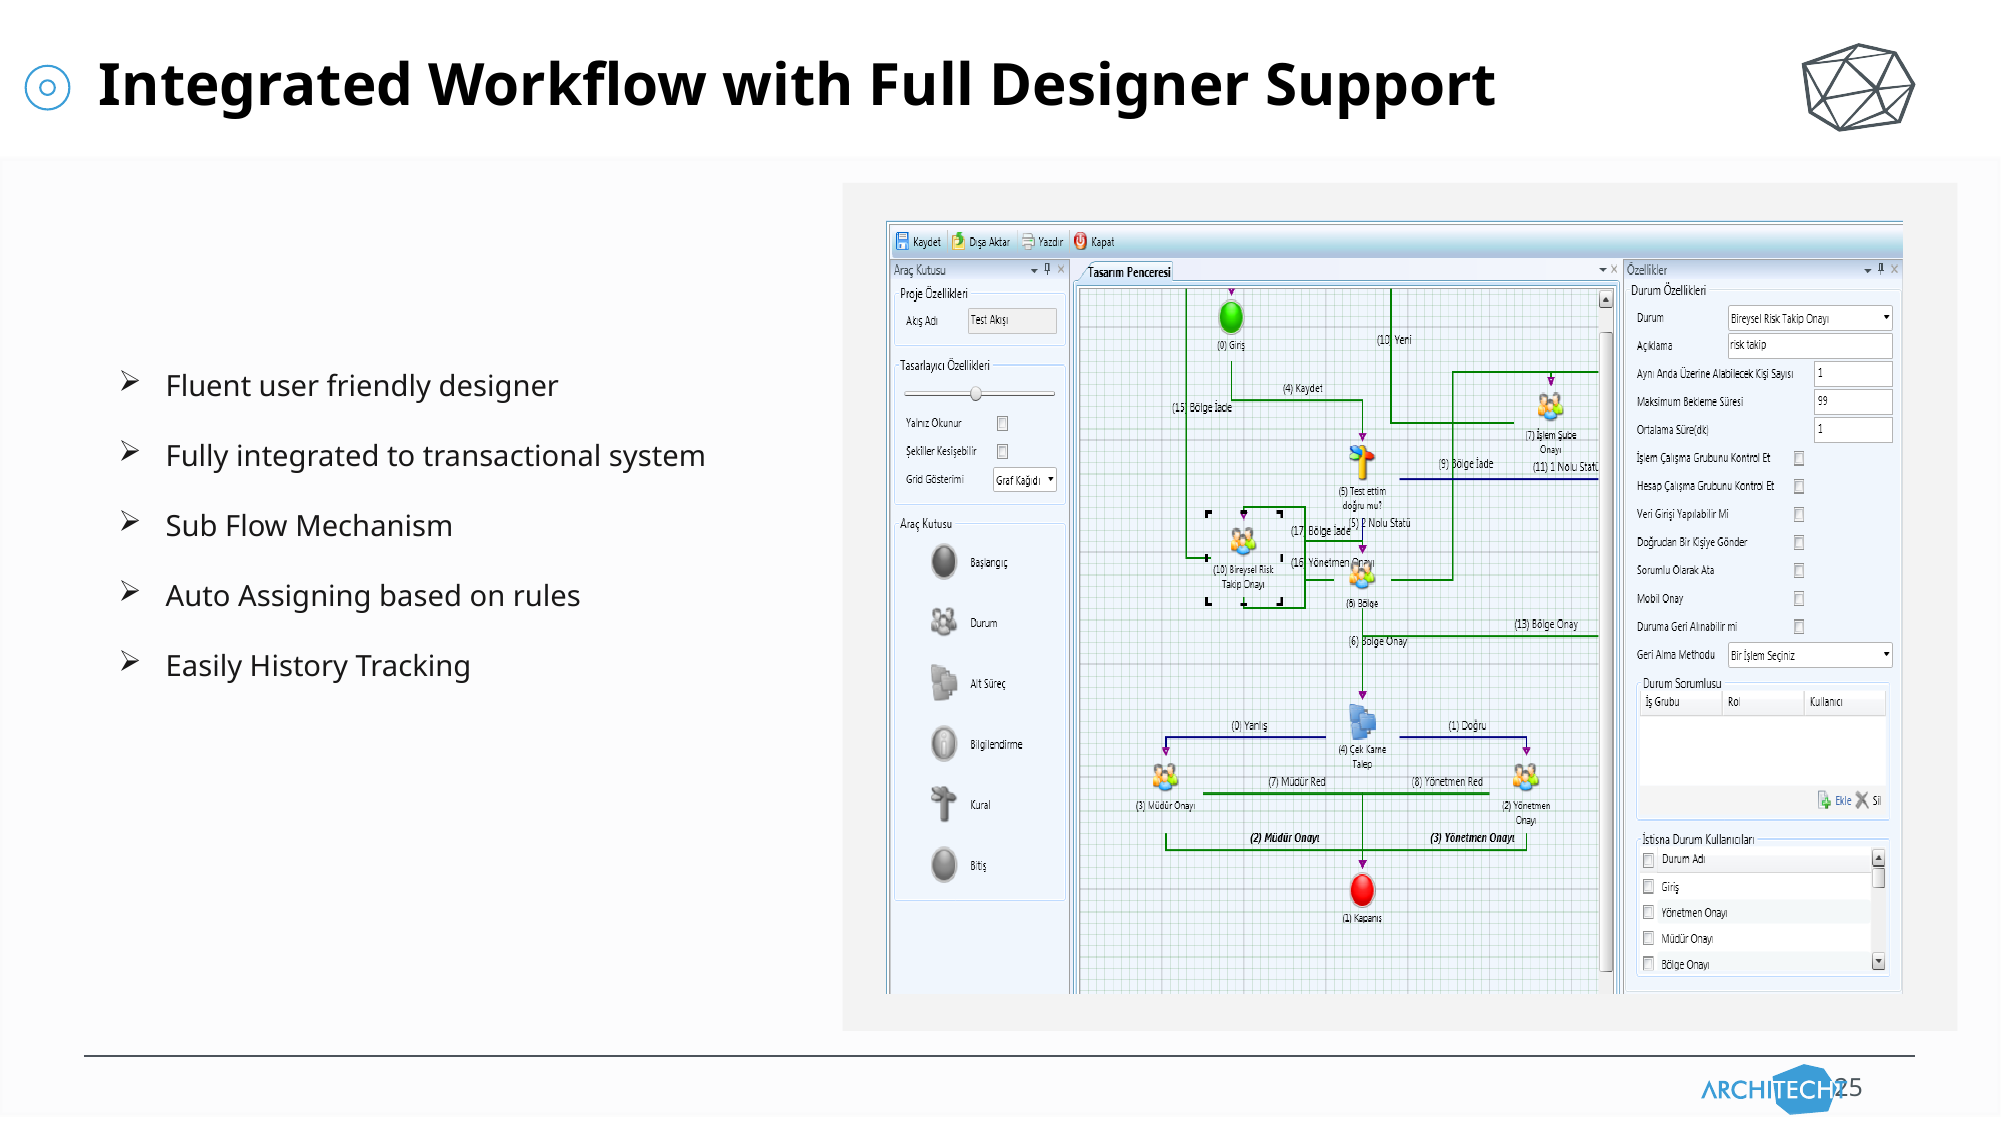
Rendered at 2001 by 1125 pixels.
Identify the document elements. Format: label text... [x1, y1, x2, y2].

picture [886, 220, 1903, 994]
picture [1797, 38, 1924, 137]
text_box [842, 182, 1958, 1032]
list Integrated Workflow with Full Designer Support [83, 47, 1798, 128]
text_box Fluent user friendly designer Fully integrated to transactional system Sub Flow Mechanism Auto Assigning based on rules Easily History Tracking [28, 289, 861, 760]
